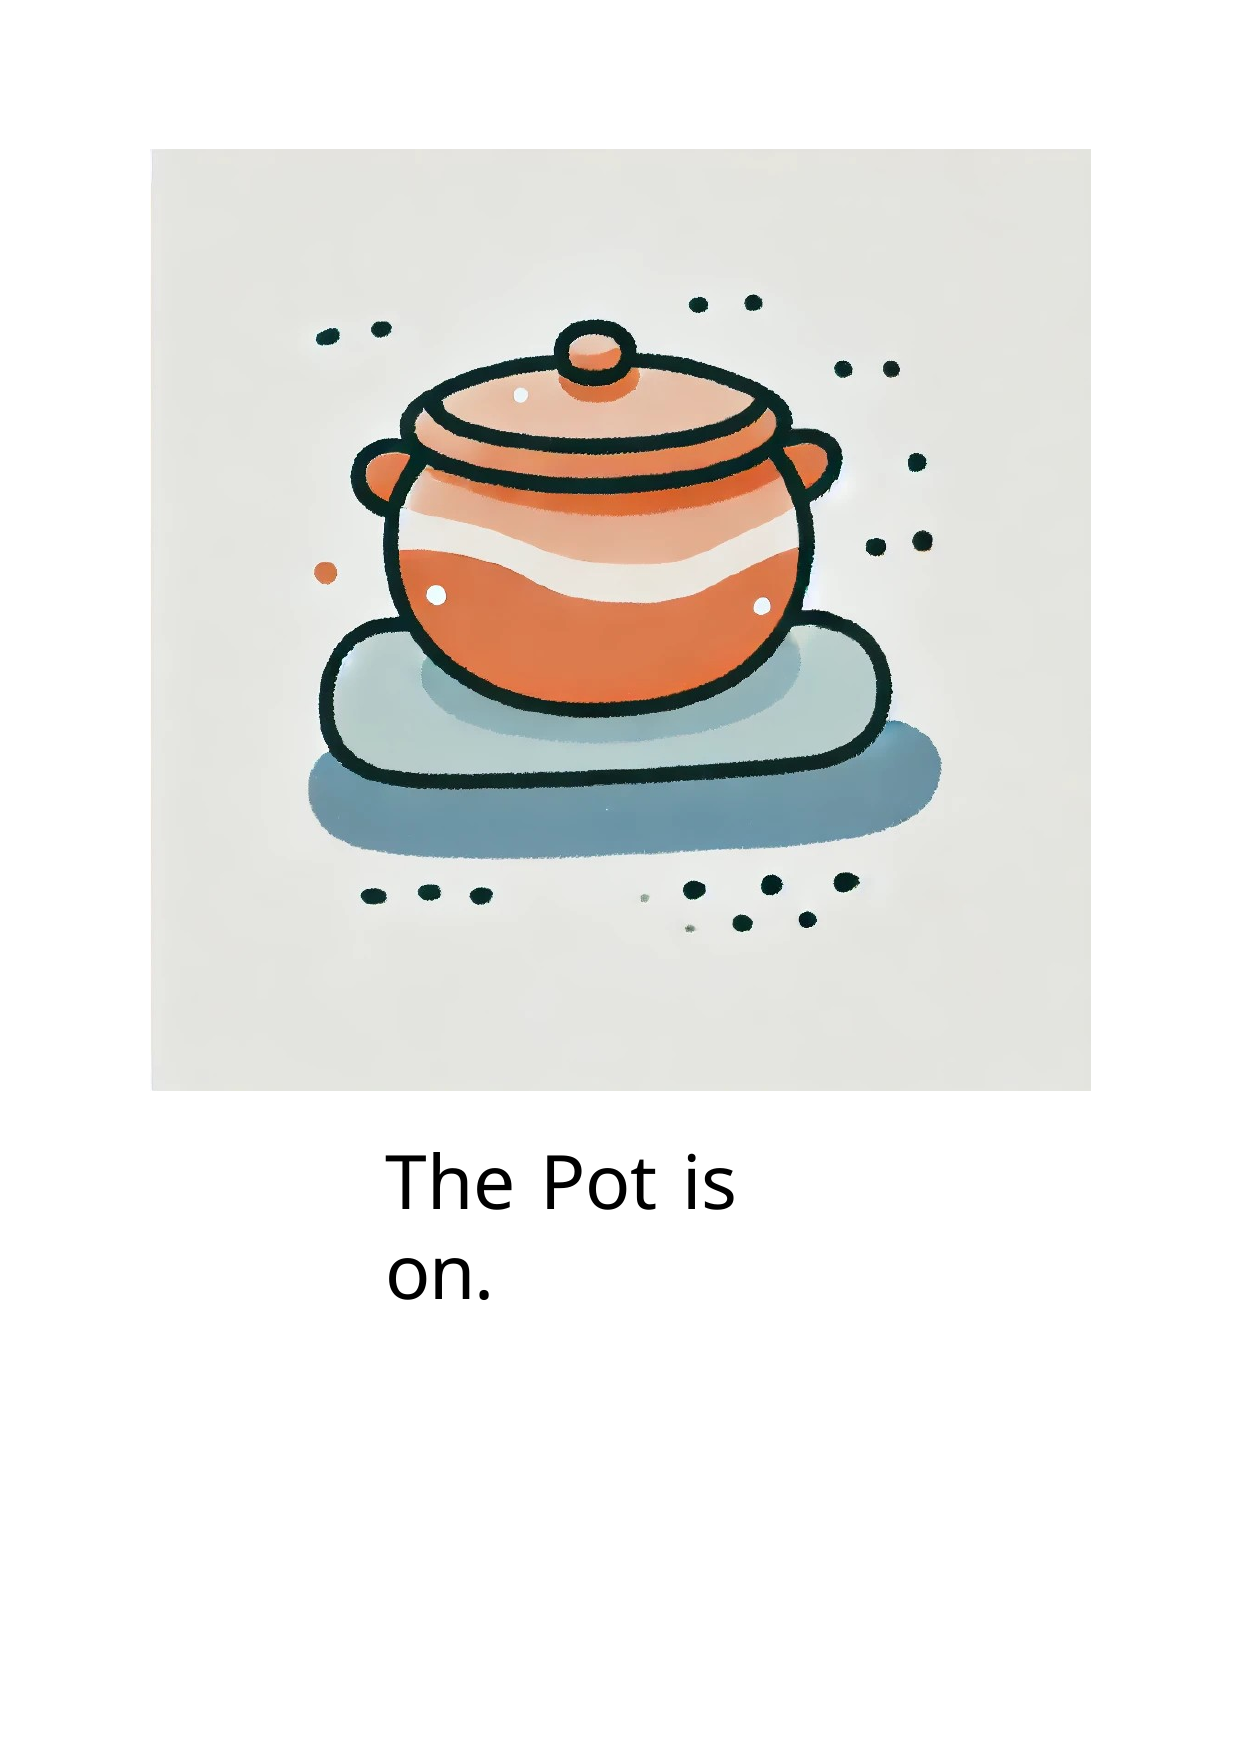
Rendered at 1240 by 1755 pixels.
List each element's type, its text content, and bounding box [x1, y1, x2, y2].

text_box The Pot is on. [383, 1132, 857, 1315]
picture [149, 149, 1091, 1091]
